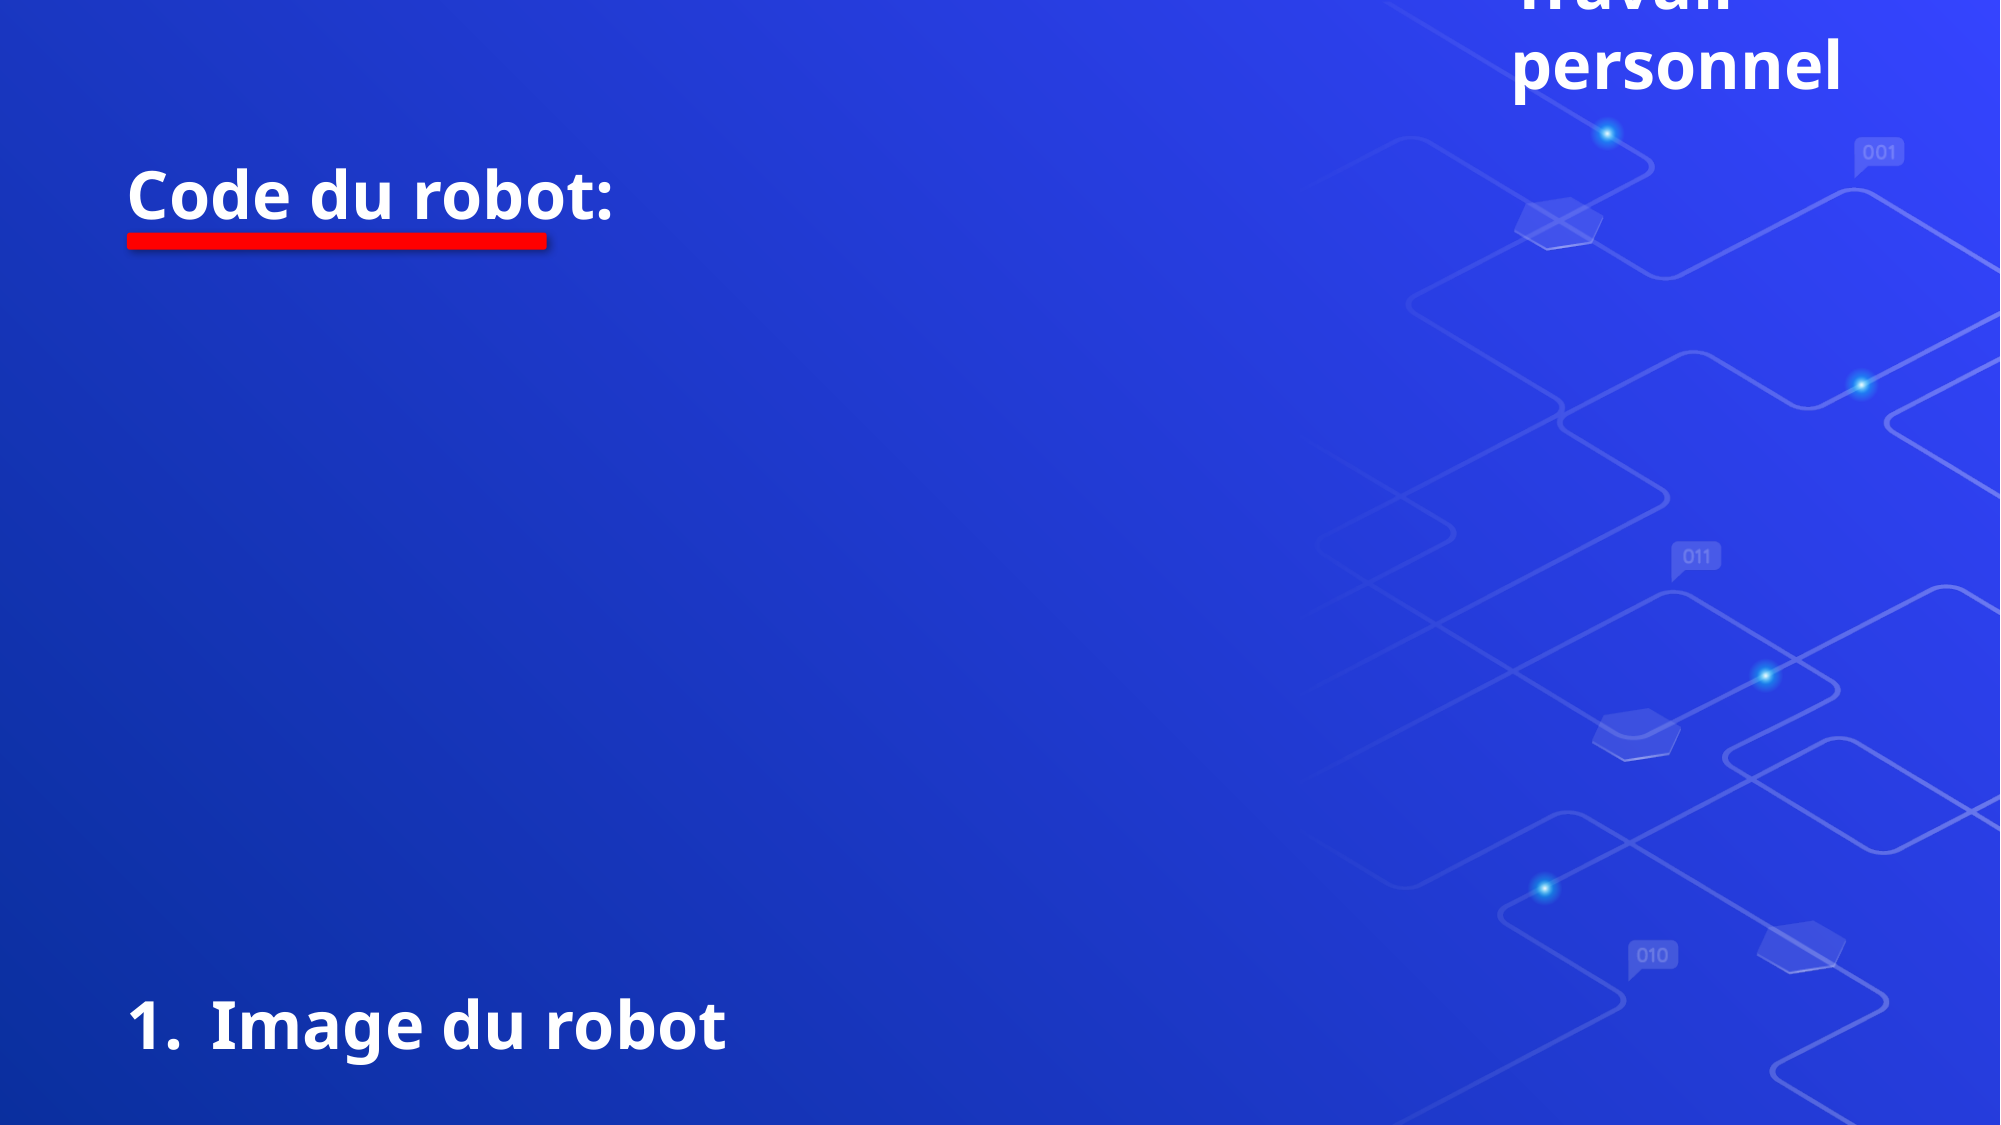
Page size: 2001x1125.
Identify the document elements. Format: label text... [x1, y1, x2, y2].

text_box Travail personnel [1510, 0, 2000, 103]
text_box Image du robot [126, 258, 1919, 1063]
title Code du robot: [126, 129, 1443, 233]
text_box [124, 230, 549, 252]
picture [0, 0, 2000, 1125]
